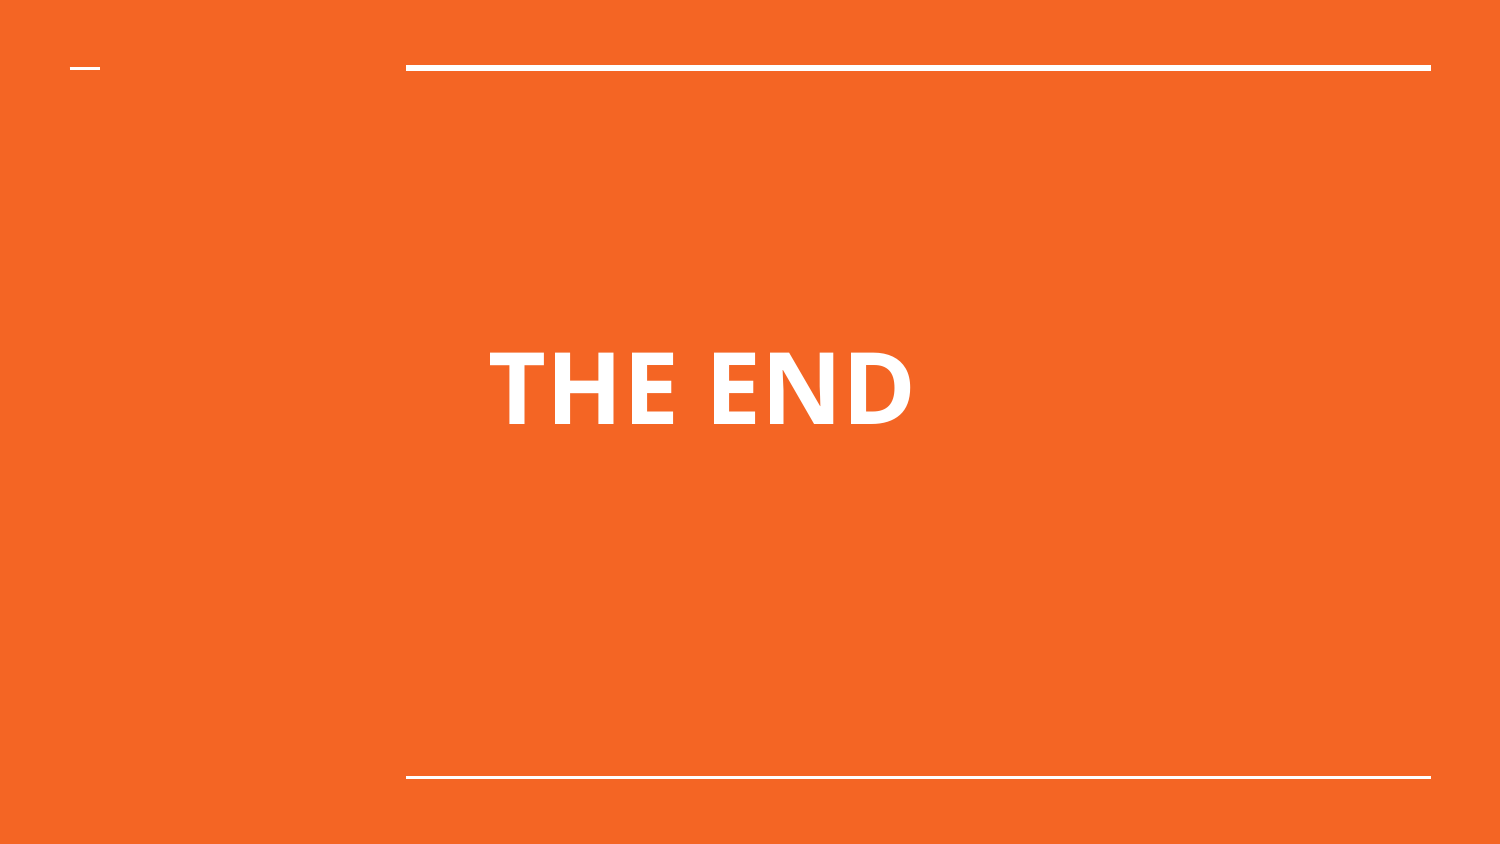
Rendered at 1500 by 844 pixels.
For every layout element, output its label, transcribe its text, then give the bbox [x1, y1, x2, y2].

title THE END [474, 309, 935, 479]
